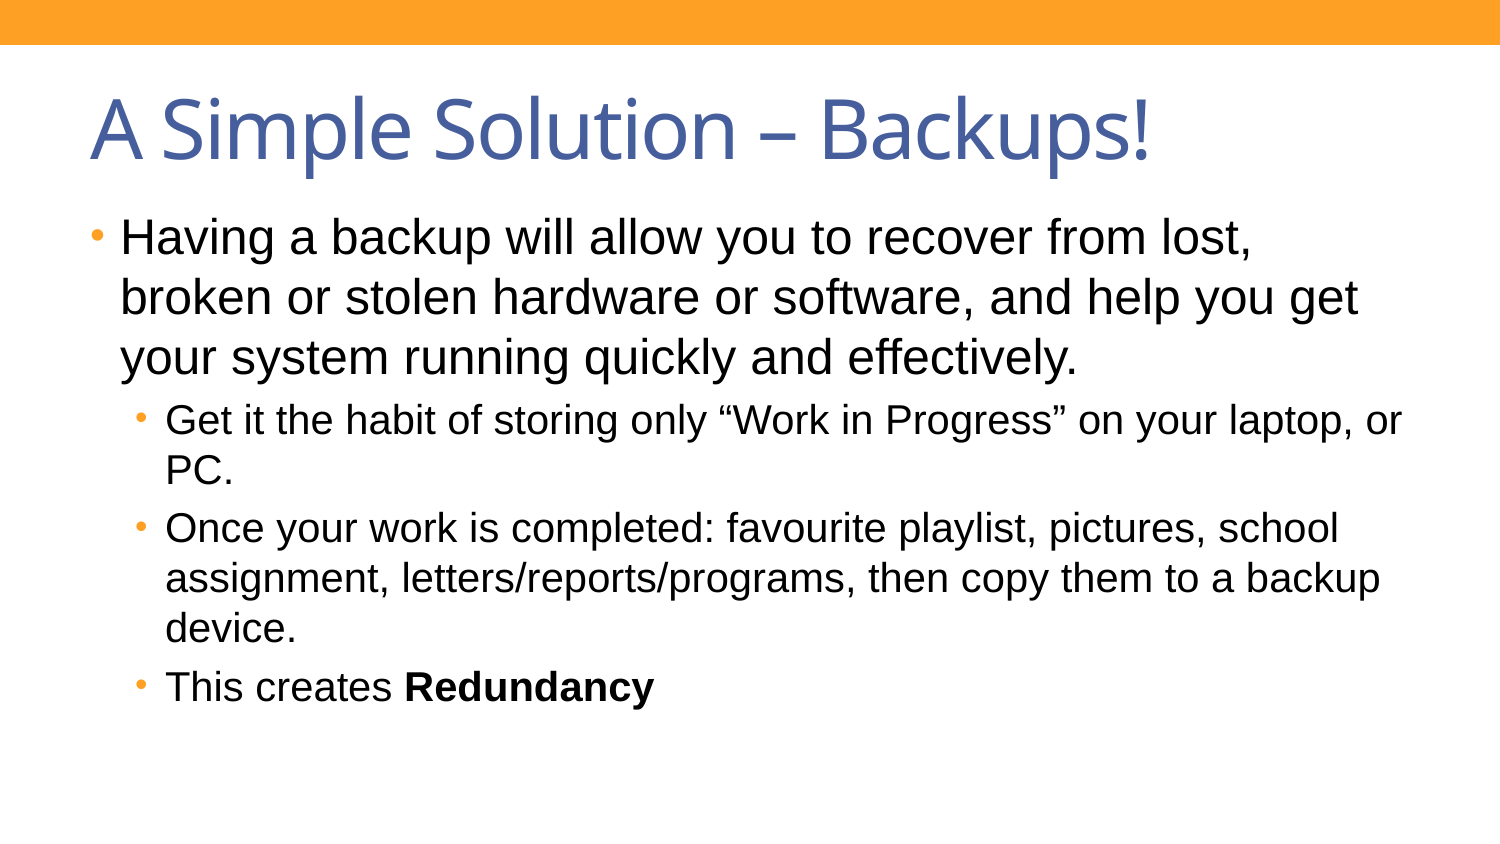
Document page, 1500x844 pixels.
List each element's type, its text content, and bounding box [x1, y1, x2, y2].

list Having a backup will allow you to recover from lost, broken or stolen hardware or software, and help you get your system running quickly and effectively. Get it the habit of storing only “Work in Progress” on your laptop, or PC. Once your work is completed: favourite playlist, pictures, school assignment, letters/reports/programs, then copy them to a backup device. This creates Redundancy [75, 196, 1425, 797]
title A Simple Solution – Backups! [75, 65, 1425, 188]
